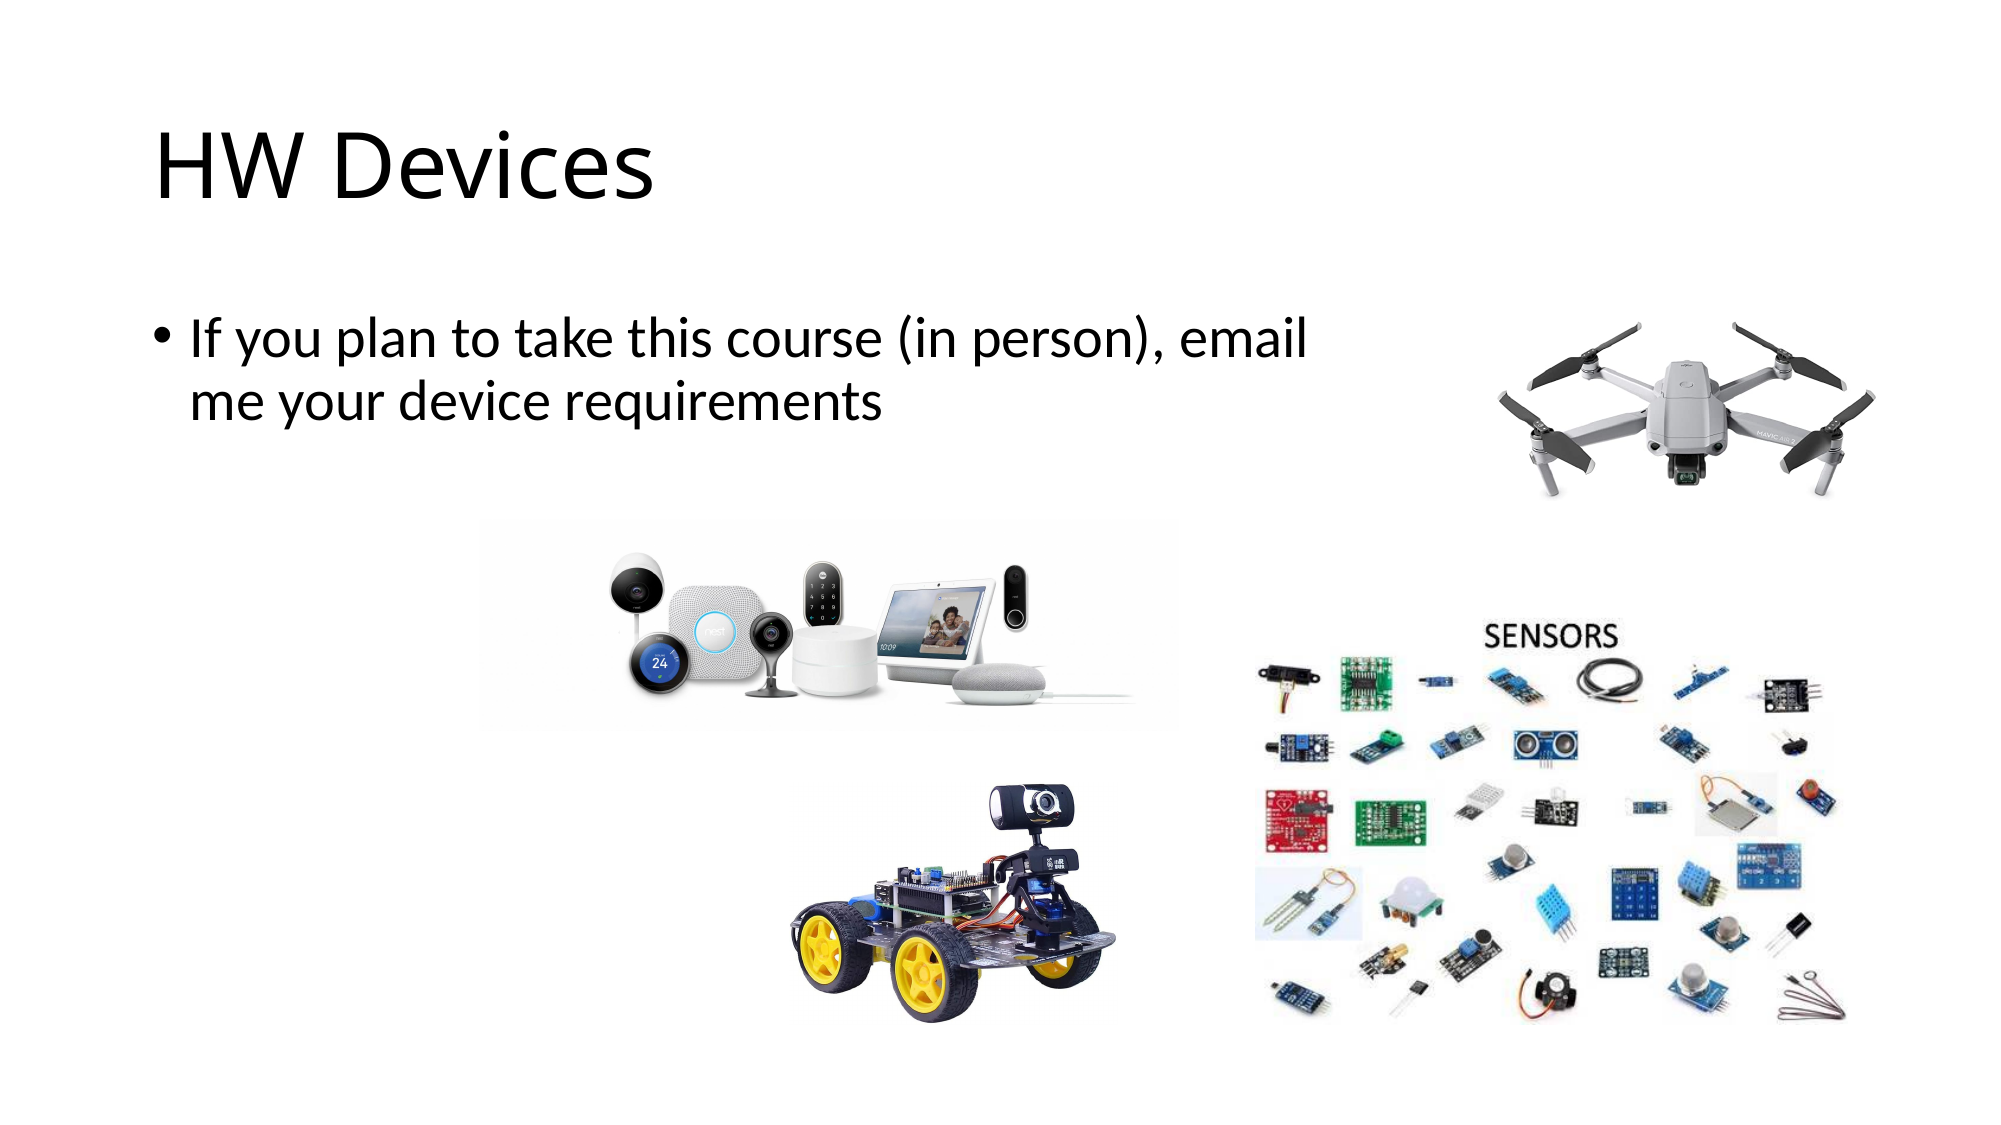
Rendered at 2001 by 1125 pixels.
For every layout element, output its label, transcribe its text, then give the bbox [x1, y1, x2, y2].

picture [1255, 580, 1848, 1025]
picture [479, 519, 1179, 731]
picture [1496, 320, 1877, 501]
list If you plan to take this course (in person), email me your device requirements [137, 299, 1366, 1014]
title HW Devices [137, 59, 1863, 278]
picture [789, 782, 1118, 1025]
